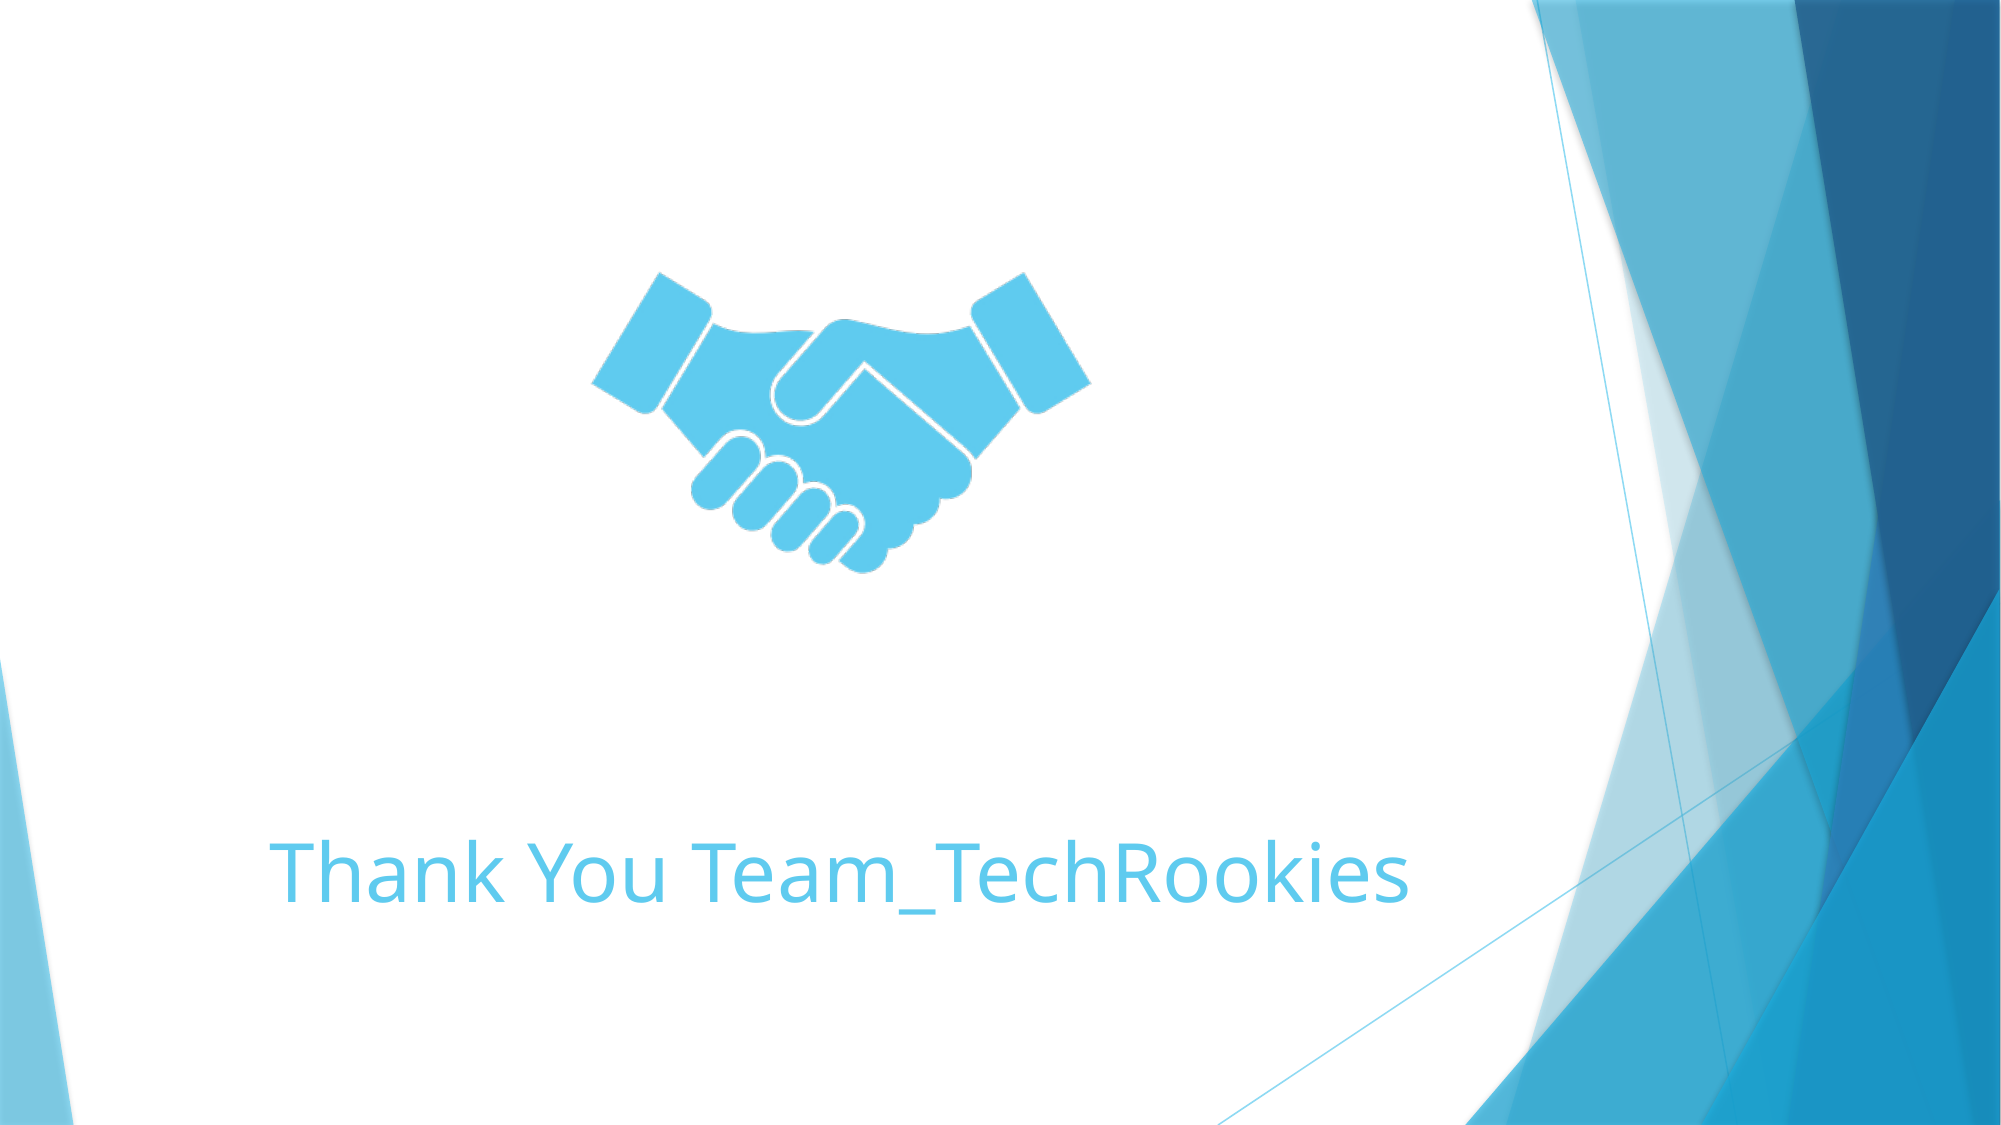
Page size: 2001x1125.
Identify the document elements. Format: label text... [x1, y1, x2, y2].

picture [570, 152, 1113, 695]
title Thank You Team_TechRookies [161, 746, 1522, 927]
